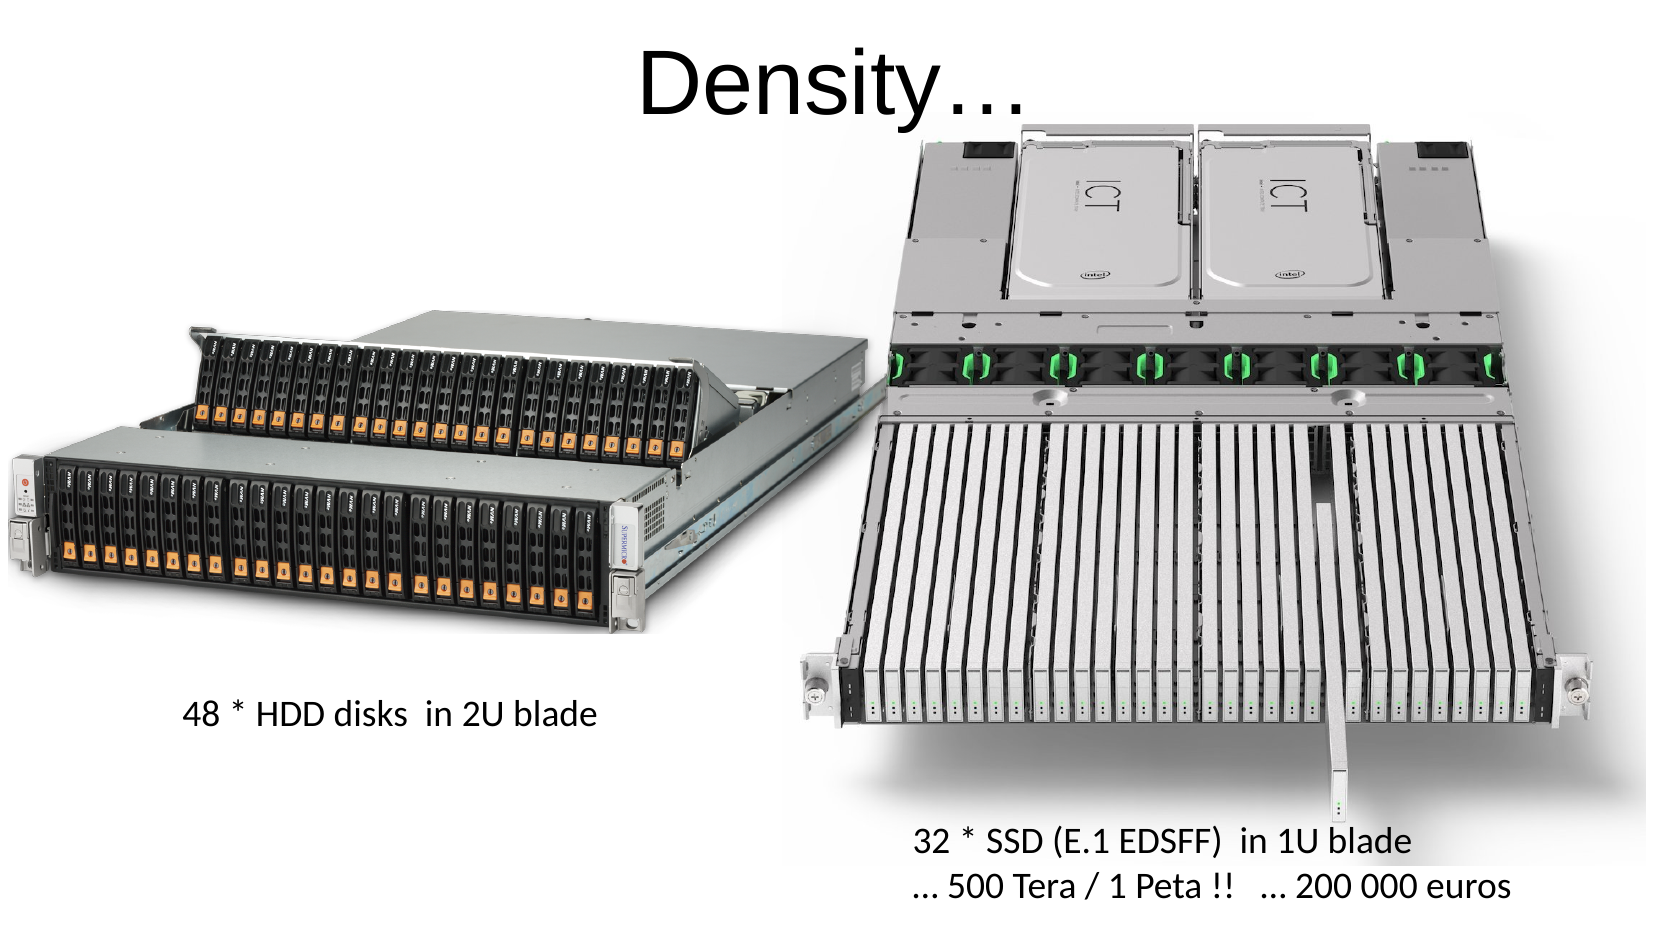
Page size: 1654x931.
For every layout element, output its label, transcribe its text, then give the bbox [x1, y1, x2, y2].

picture [8, 111, 1646, 866]
text_box Density… [90, 0, 1579, 156]
text_box 32 * SSD (E.1 EDSFF) in 1U blade … 500 Tera / 1 Peta !! … 200 000 euros [897, 866, 1527, 914]
text_box 48 * HDD disks in 2U blade [167, 682, 614, 742]
